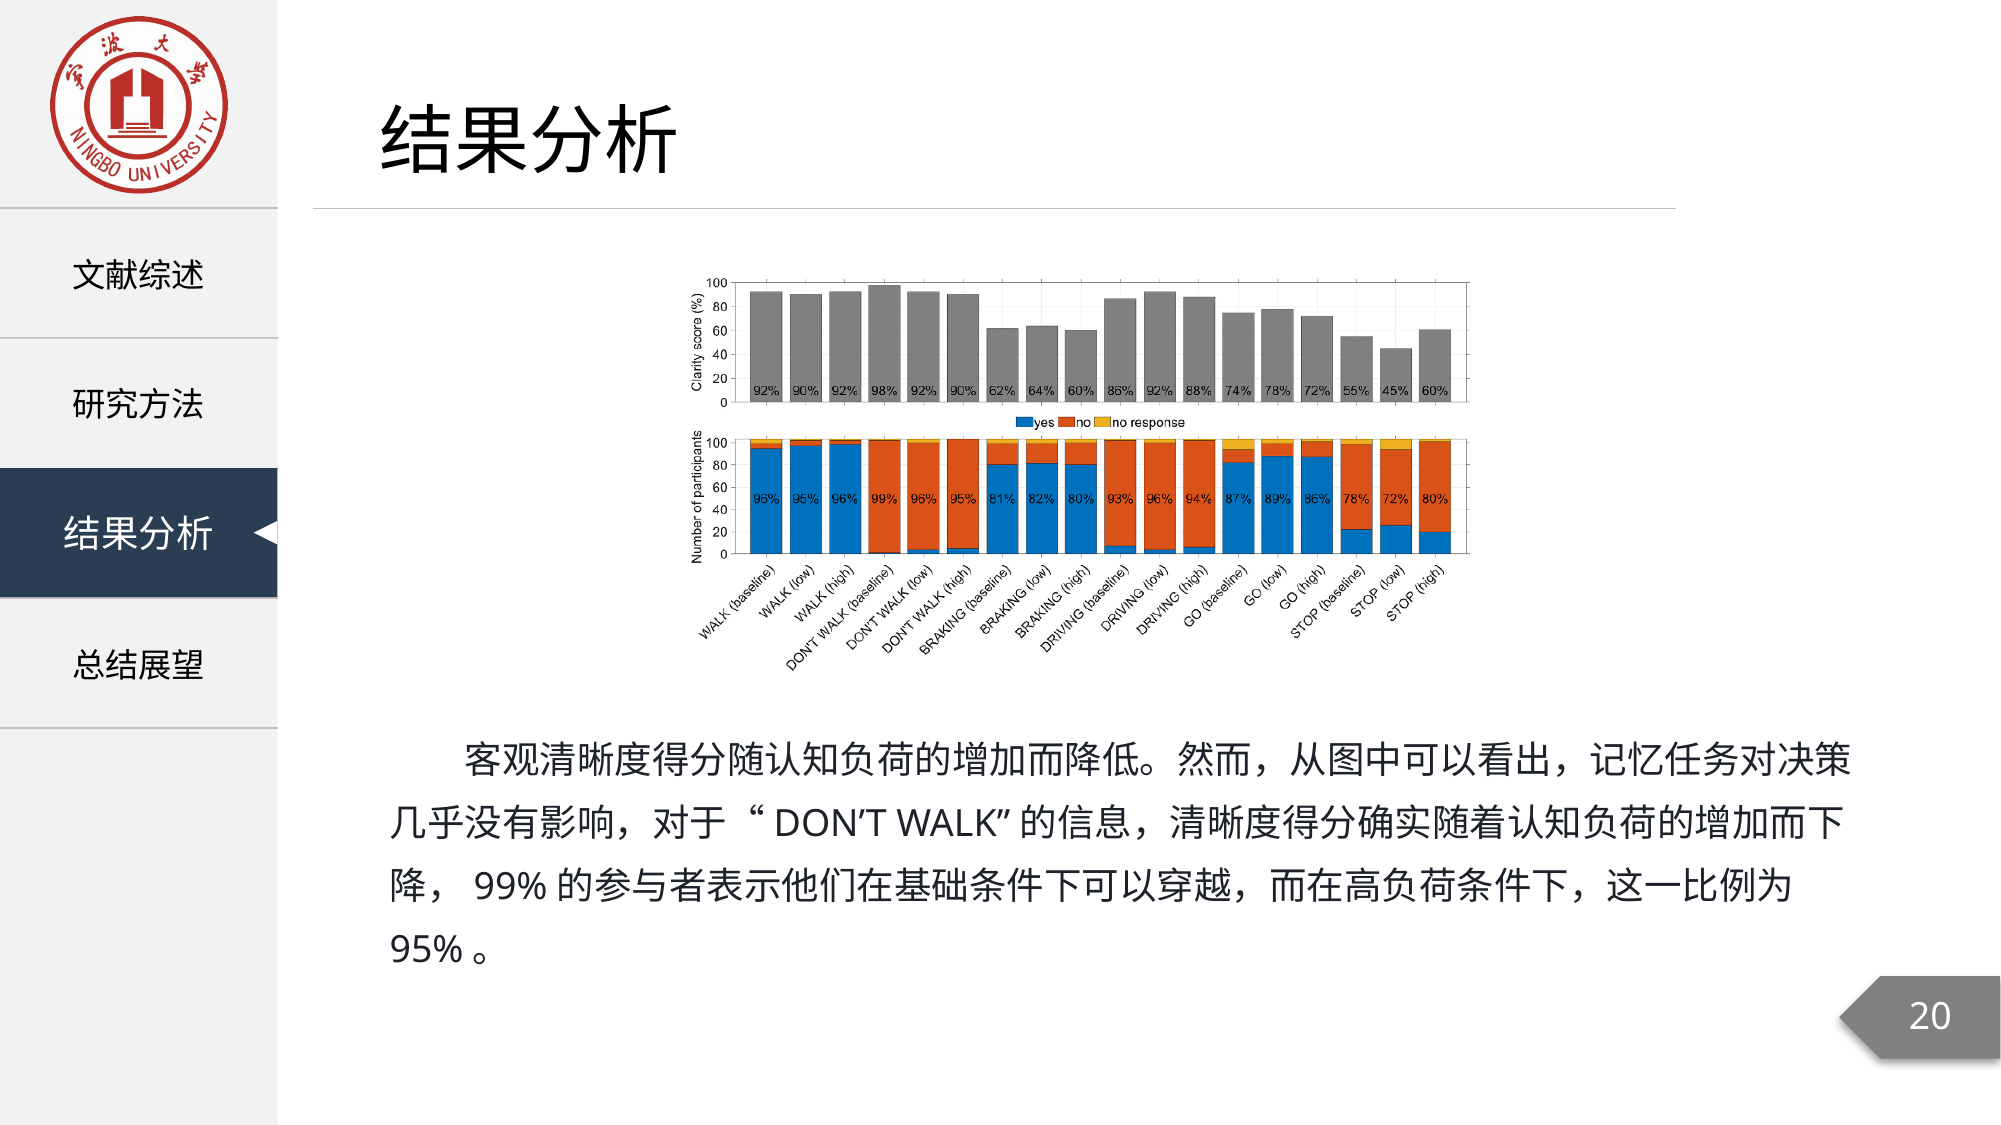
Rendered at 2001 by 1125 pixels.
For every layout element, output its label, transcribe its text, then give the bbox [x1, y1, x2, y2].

text_box 结果分析 [364, 85, 695, 190]
picture [50, 16, 228, 194]
picture [673, 260, 1482, 673]
text_box 客观清晰度得分随认知负荷的增加而降低。然而，从图中可以看出，记忆任务对决策几乎没有影响，对于“DON’T WALK”的信息，清晰度得分确实随着认知负荷的增加而下降，99%的参与者表示他们在基础条件下可以穿越，而在高负荷条件下，这一比例为95%。 [374, 710, 1897, 978]
